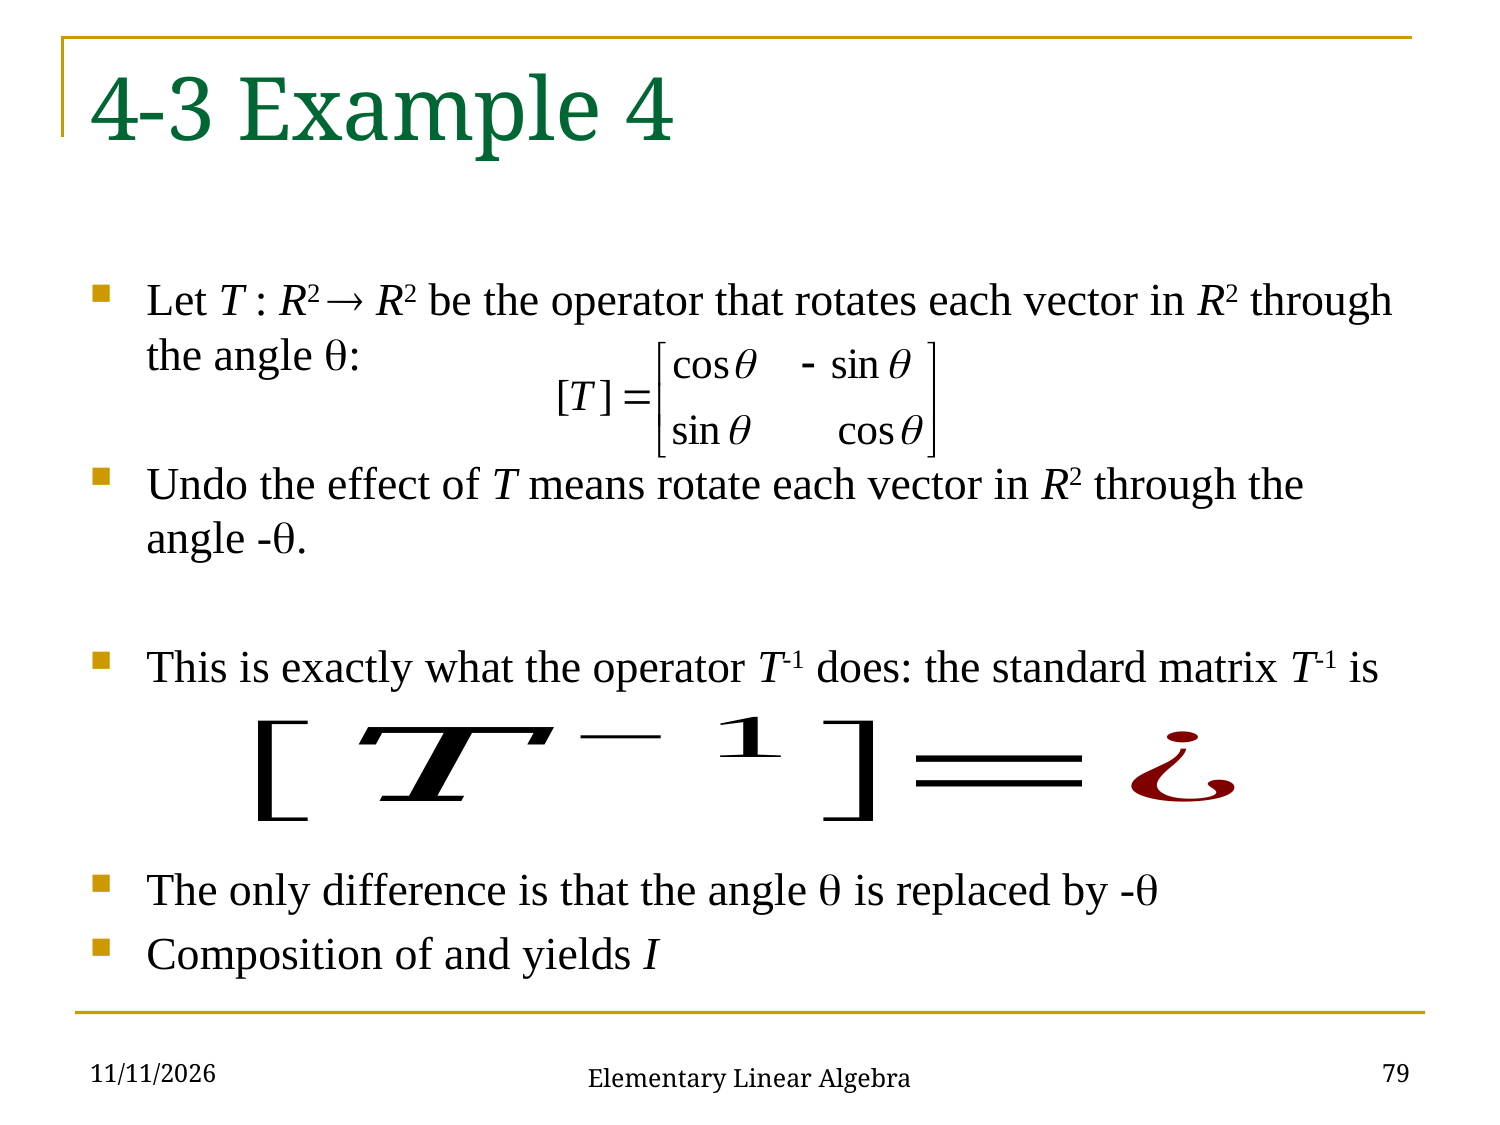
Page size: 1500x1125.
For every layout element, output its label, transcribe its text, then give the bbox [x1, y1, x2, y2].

title 4-3 Example 4 [75, 45, 1425, 233]
slide_number 79 [1074, 1023, 1426, 1100]
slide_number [74, 1023, 426, 1100]
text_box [552, 334, 951, 466]
footer Elementary Linear Algebra [512, 1024, 988, 1101]
